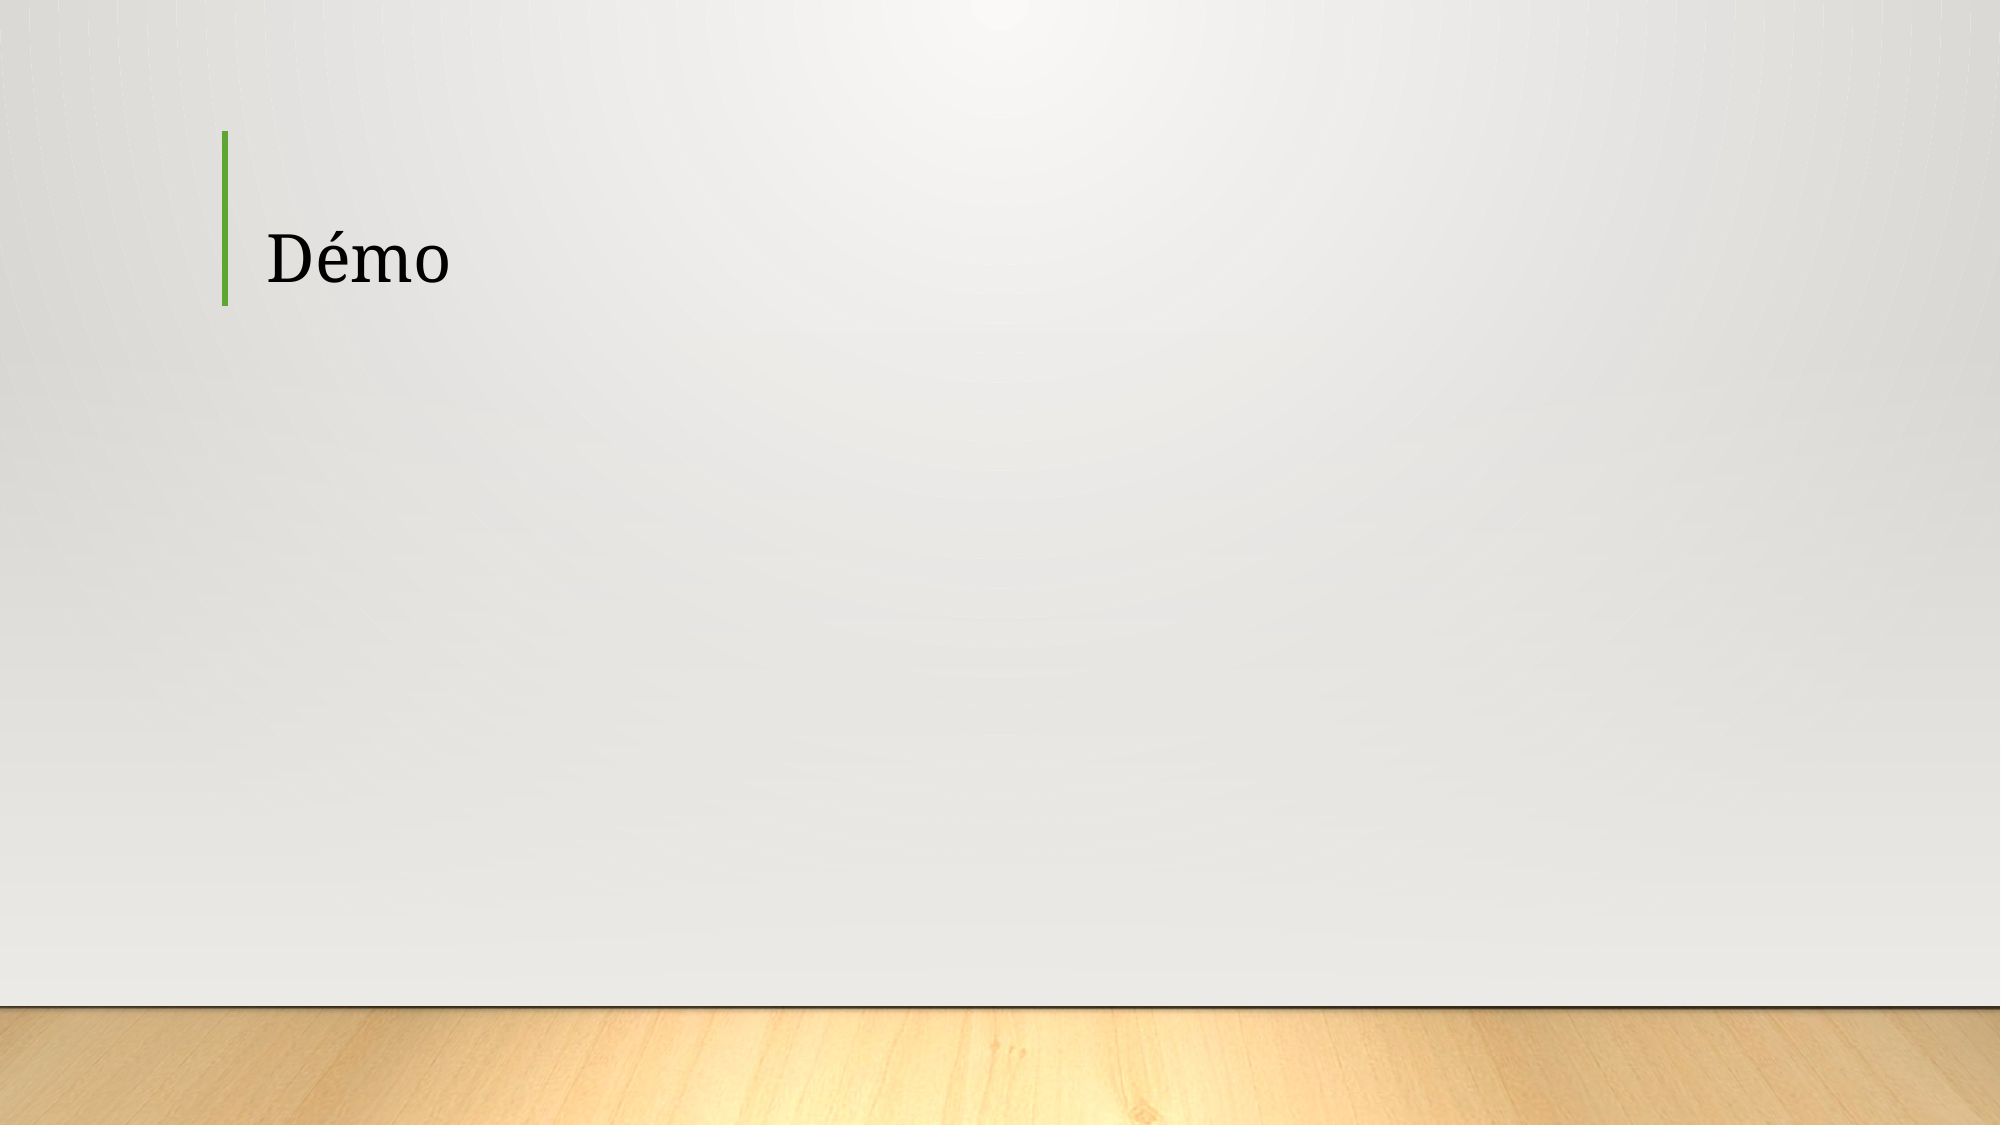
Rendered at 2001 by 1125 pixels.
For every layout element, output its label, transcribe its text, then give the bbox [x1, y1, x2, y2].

title Démo [251, 131, 1814, 305]
picture [0, 1006, 2000, 1125]
